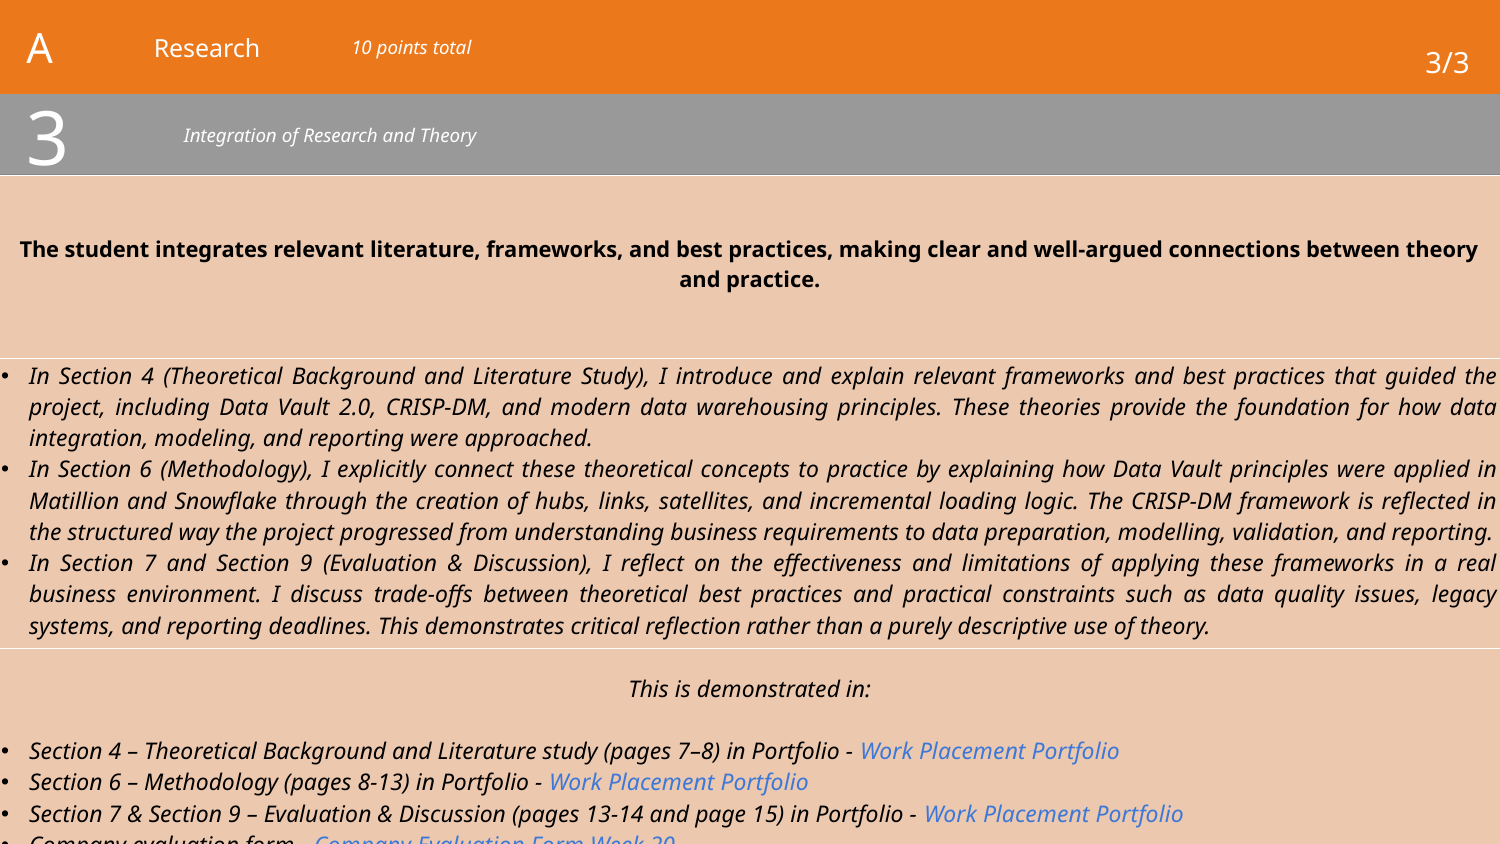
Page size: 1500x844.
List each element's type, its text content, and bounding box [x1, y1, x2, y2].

table_cell This is demonstrated in: Section 4 – Theoretical Background and Literature study (pages 7–8) in Portfolio - Work Placement Portfolio Section 6 – Methodology (pages 8-13) in Portfolio - Work Placement Portfolio Section 7 & Section 9 – Evaluation & Discussion (pages 13-14 and page 15) in Portfolio - Work Placement Portfolio Company evaluation form - Company Evaluation Form Week 20 [0, 649, 1500, 844]
title 3 [11, 95, 168, 175]
title 3/3 [1159, 0, 1485, 95]
title 10 points total [336, 0, 1027, 95]
title Research [138, 0, 336, 95]
title Integration of Research and Theory [168, 94, 1369, 175]
table_cell In Section 4 (Theoretical Background and Literature Study), I introduce and explain relevant frameworks and best practices that guided the project, including Data Vault 2.0, CRISP-DM, and modern data warehousing principles. These theories provide the foundation for how data integration, modeling, and reporting were approached. In Section 6 (Methodology), I explicitly connect these theoretical concepts to practice by explaining how Data Vault principles were applied in Matillion and Snowflake through the creation of hubs, links, satellites, and incremental loading logic. The CRISP-DM framework is reflected in the structured way the project progressed from understanding business requirements to data preparation, modelling, validation, and reporting. In Section 7 and Section 9 (Evaluation & Discussion), I reflect on the effectiveness and limitations of applying these frameworks in a real business environment. I discuss trade-offs between theoretical best practices and practical constraints such as data quality issues, legacy systems, and reporting deadlines. This demonstrates critical reflection rather than a purely descriptive use of theory. [0, 359, 1500, 648]
title A [11, 0, 138, 95]
table_header The student integrates relevant literature, frameworks, and best practices, making clear and well-argued connections between theory and practice. [0, 176, 1500, 358]
